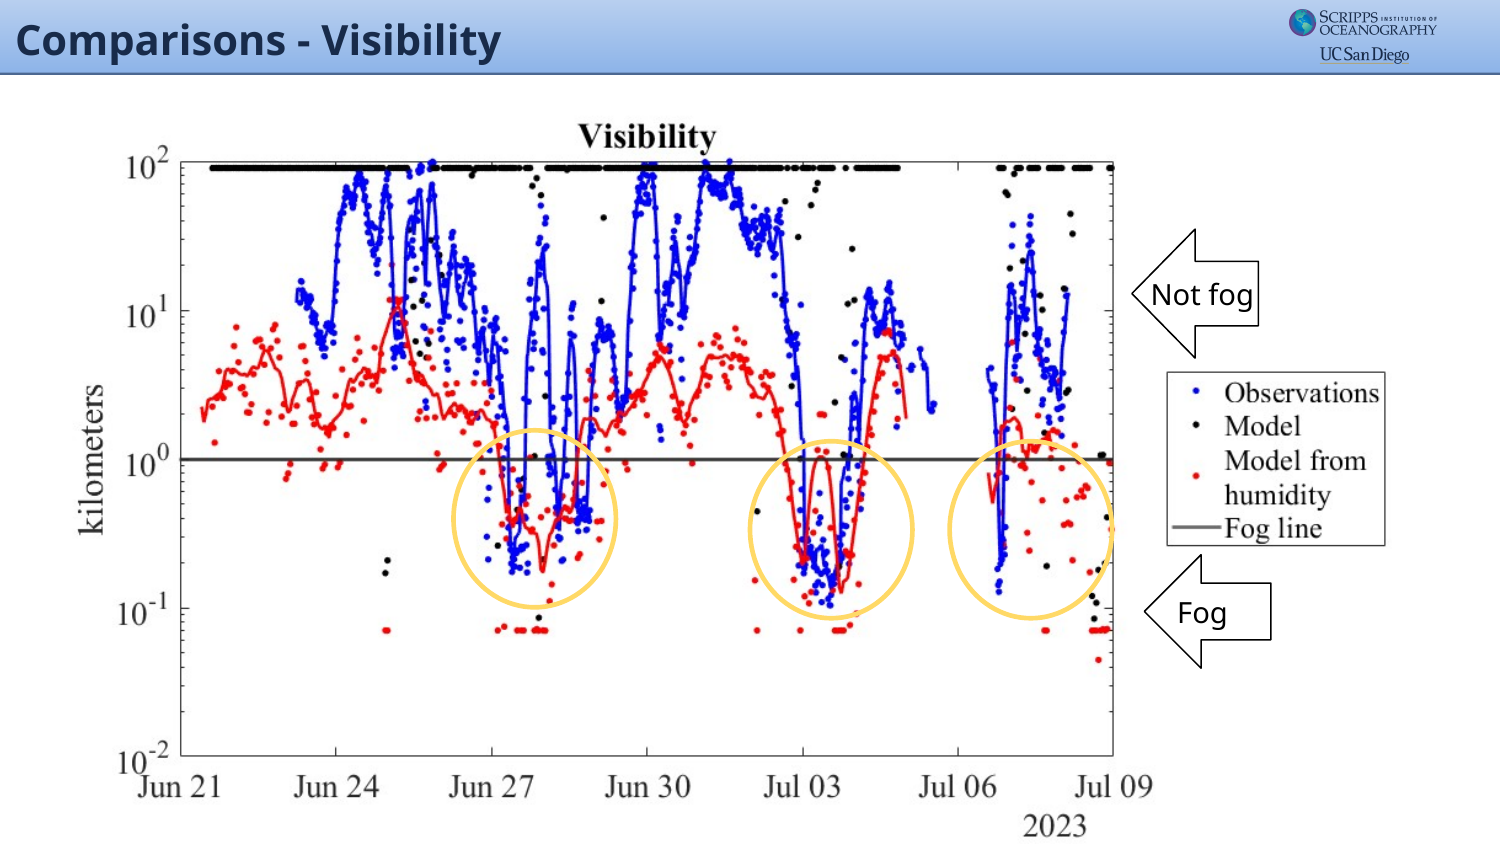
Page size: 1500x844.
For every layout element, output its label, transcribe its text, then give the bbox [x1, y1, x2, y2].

picture [24, 105, 1500, 844]
picture [1287, 7, 1438, 66]
text_box Comparisons - Visibility [0, 6, 1213, 72]
